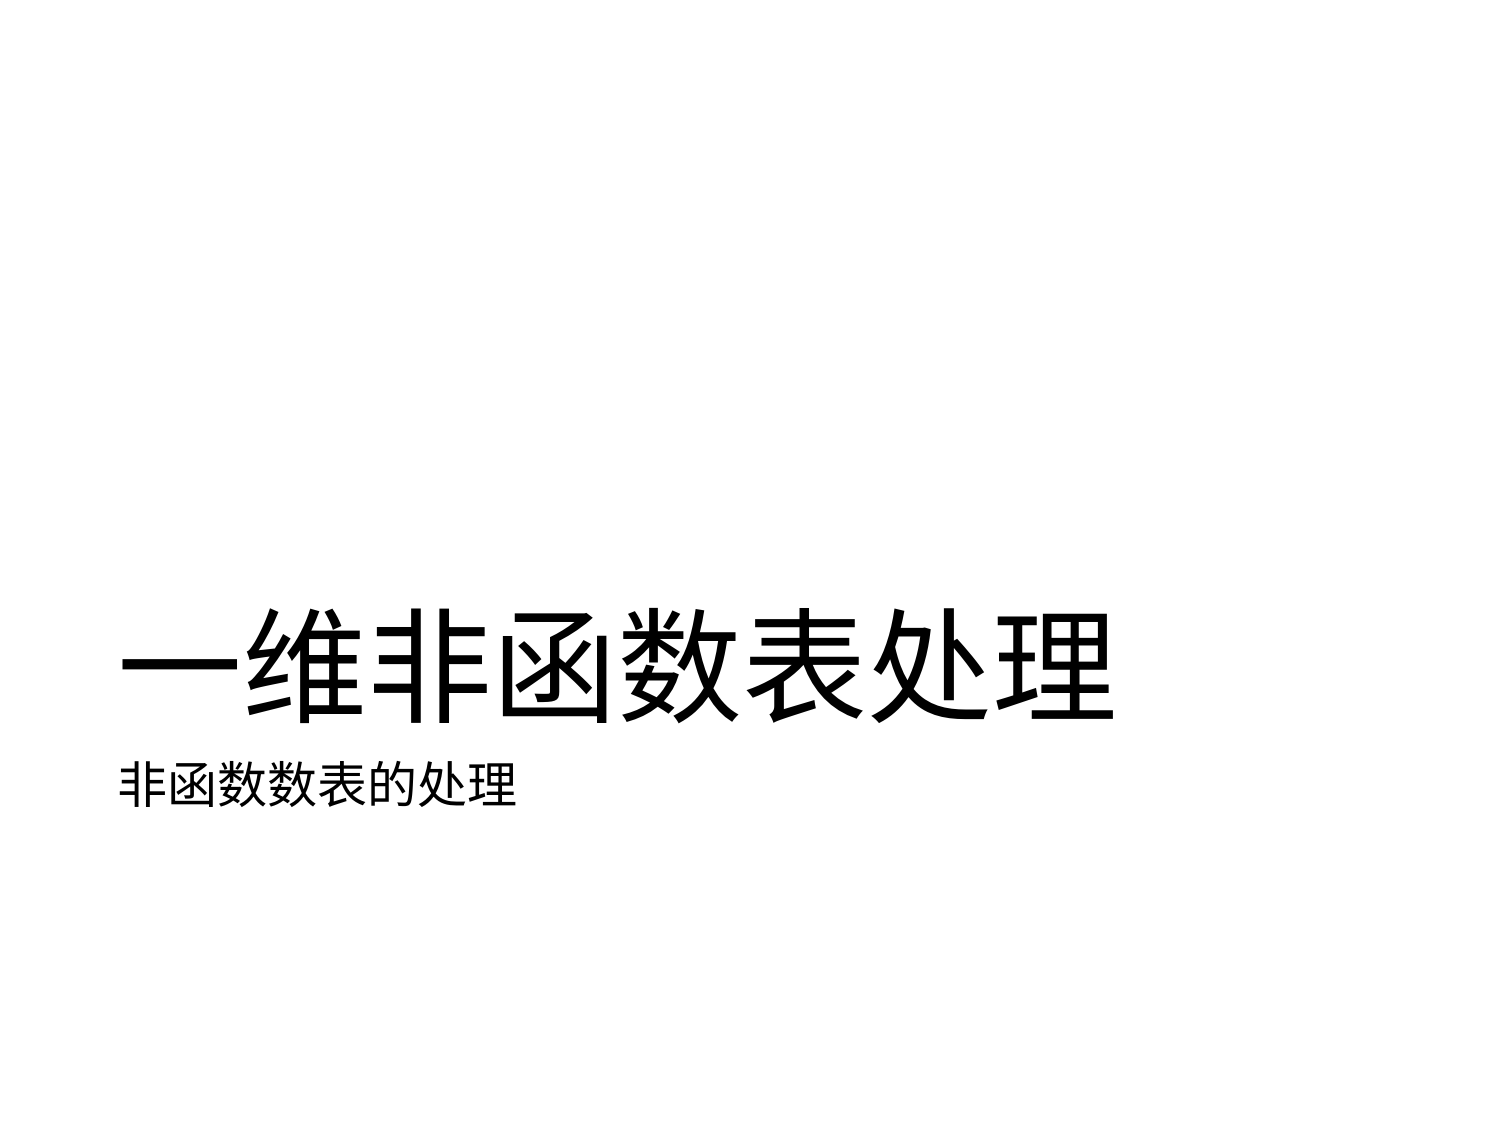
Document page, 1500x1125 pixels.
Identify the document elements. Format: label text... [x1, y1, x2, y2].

title 一维非函数表处理 [102, 280, 1397, 749]
list 非函数数表的处理 [102, 752, 1397, 999]
